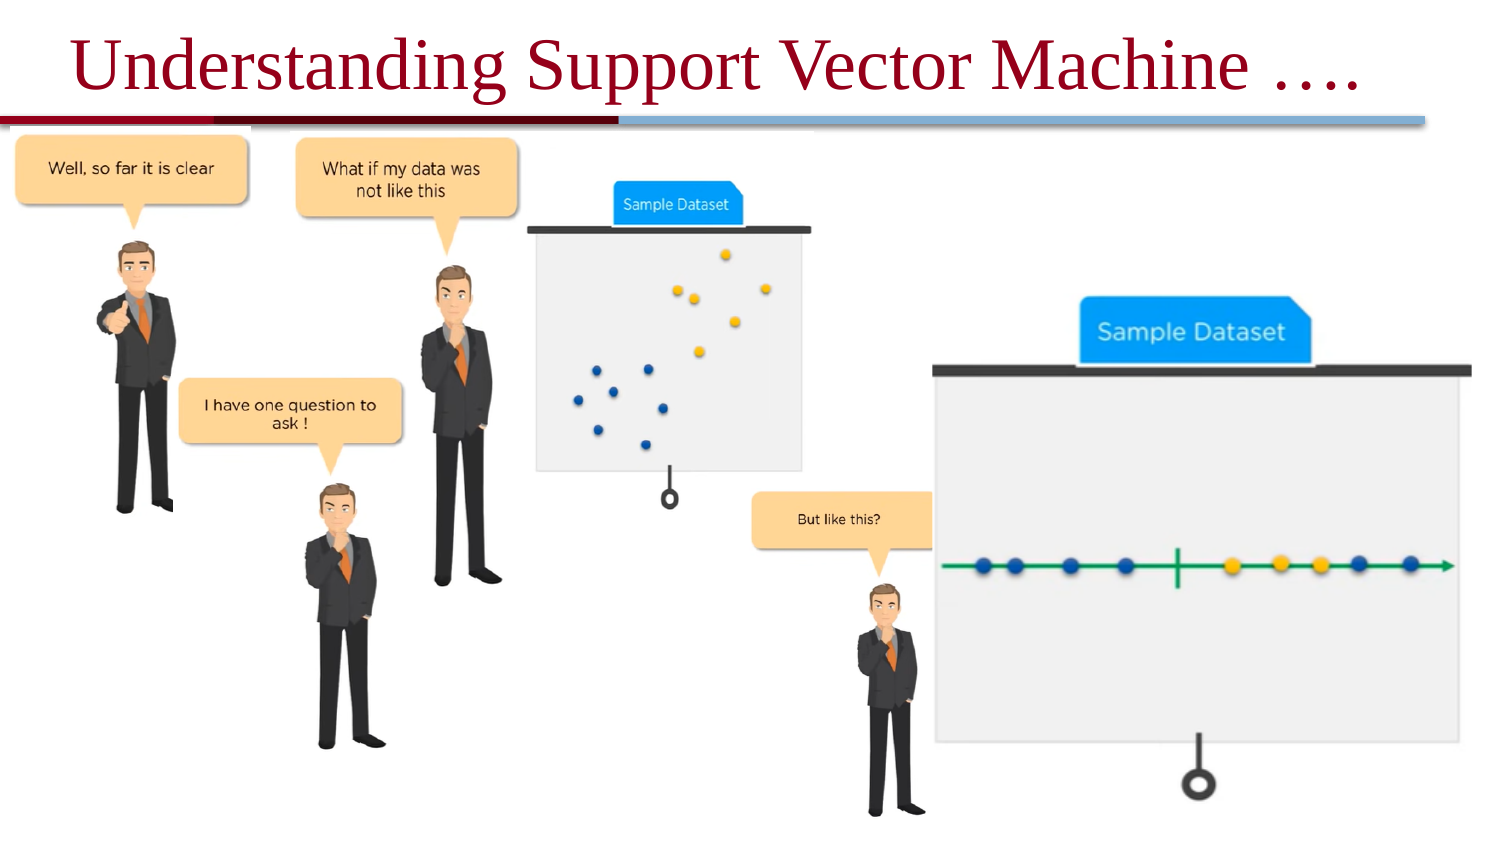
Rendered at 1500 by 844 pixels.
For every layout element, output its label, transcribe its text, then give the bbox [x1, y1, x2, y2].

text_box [9, 125, 1472, 832]
title Understanding Support Vector Machine …. [50, 2, 1401, 117]
